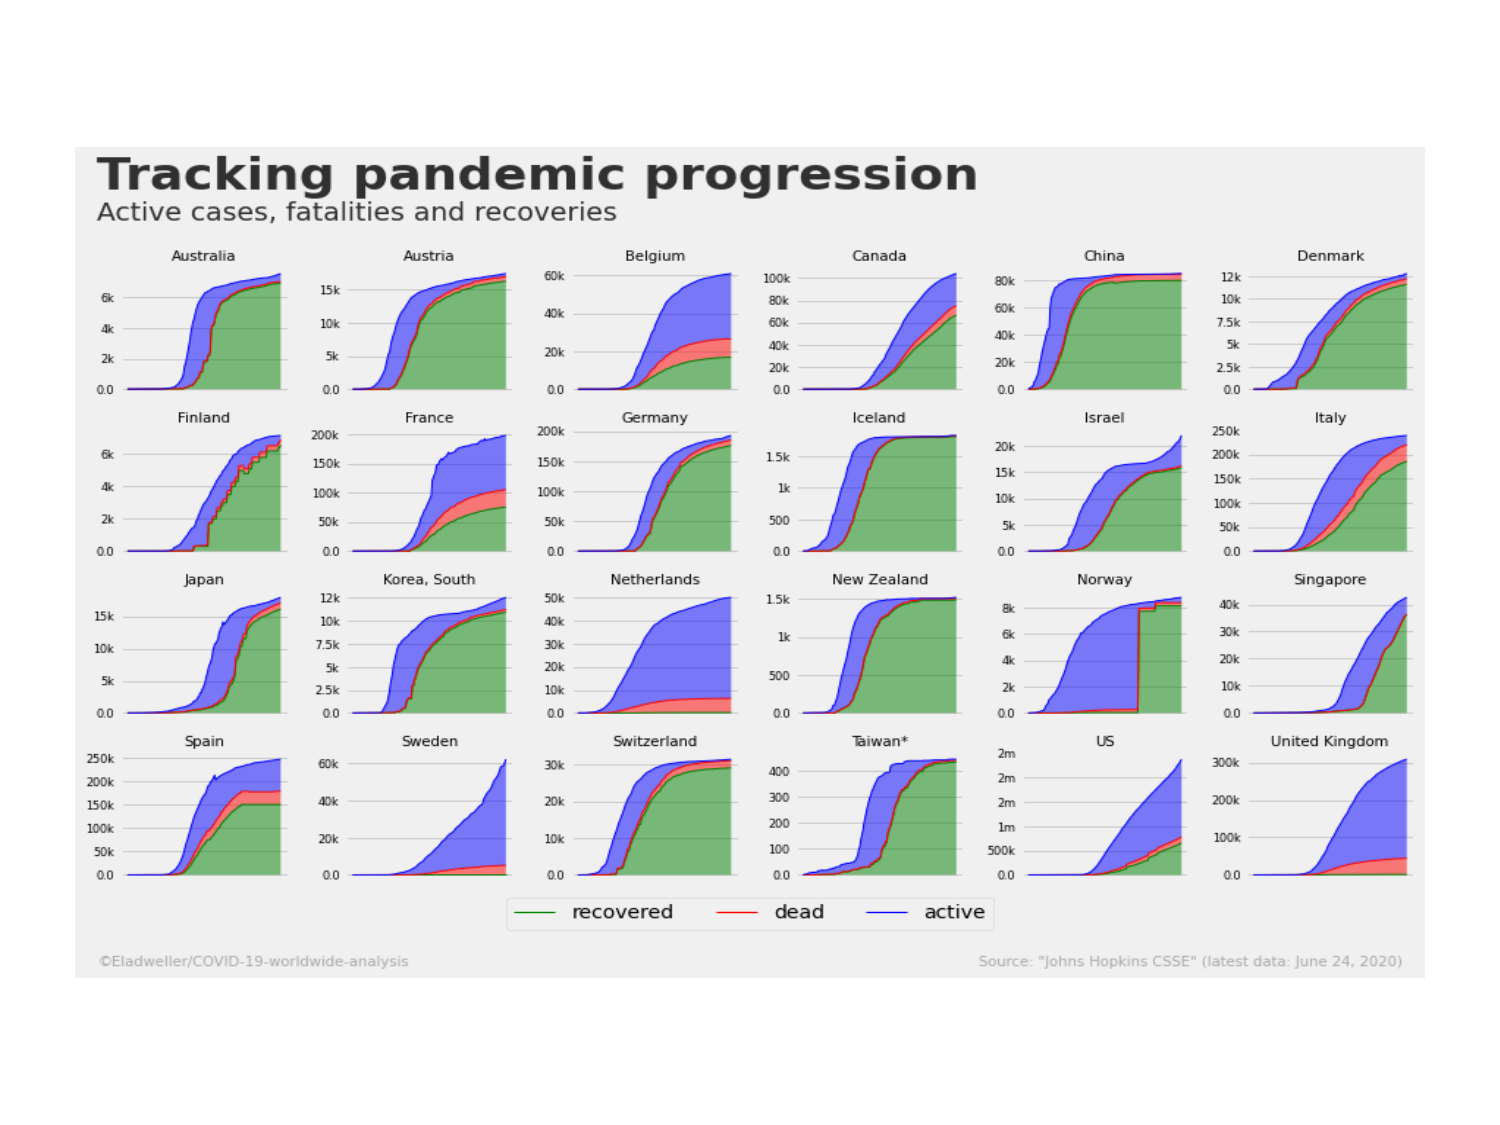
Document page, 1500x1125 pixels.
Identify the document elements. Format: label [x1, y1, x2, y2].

picture [74, 146, 1426, 979]
